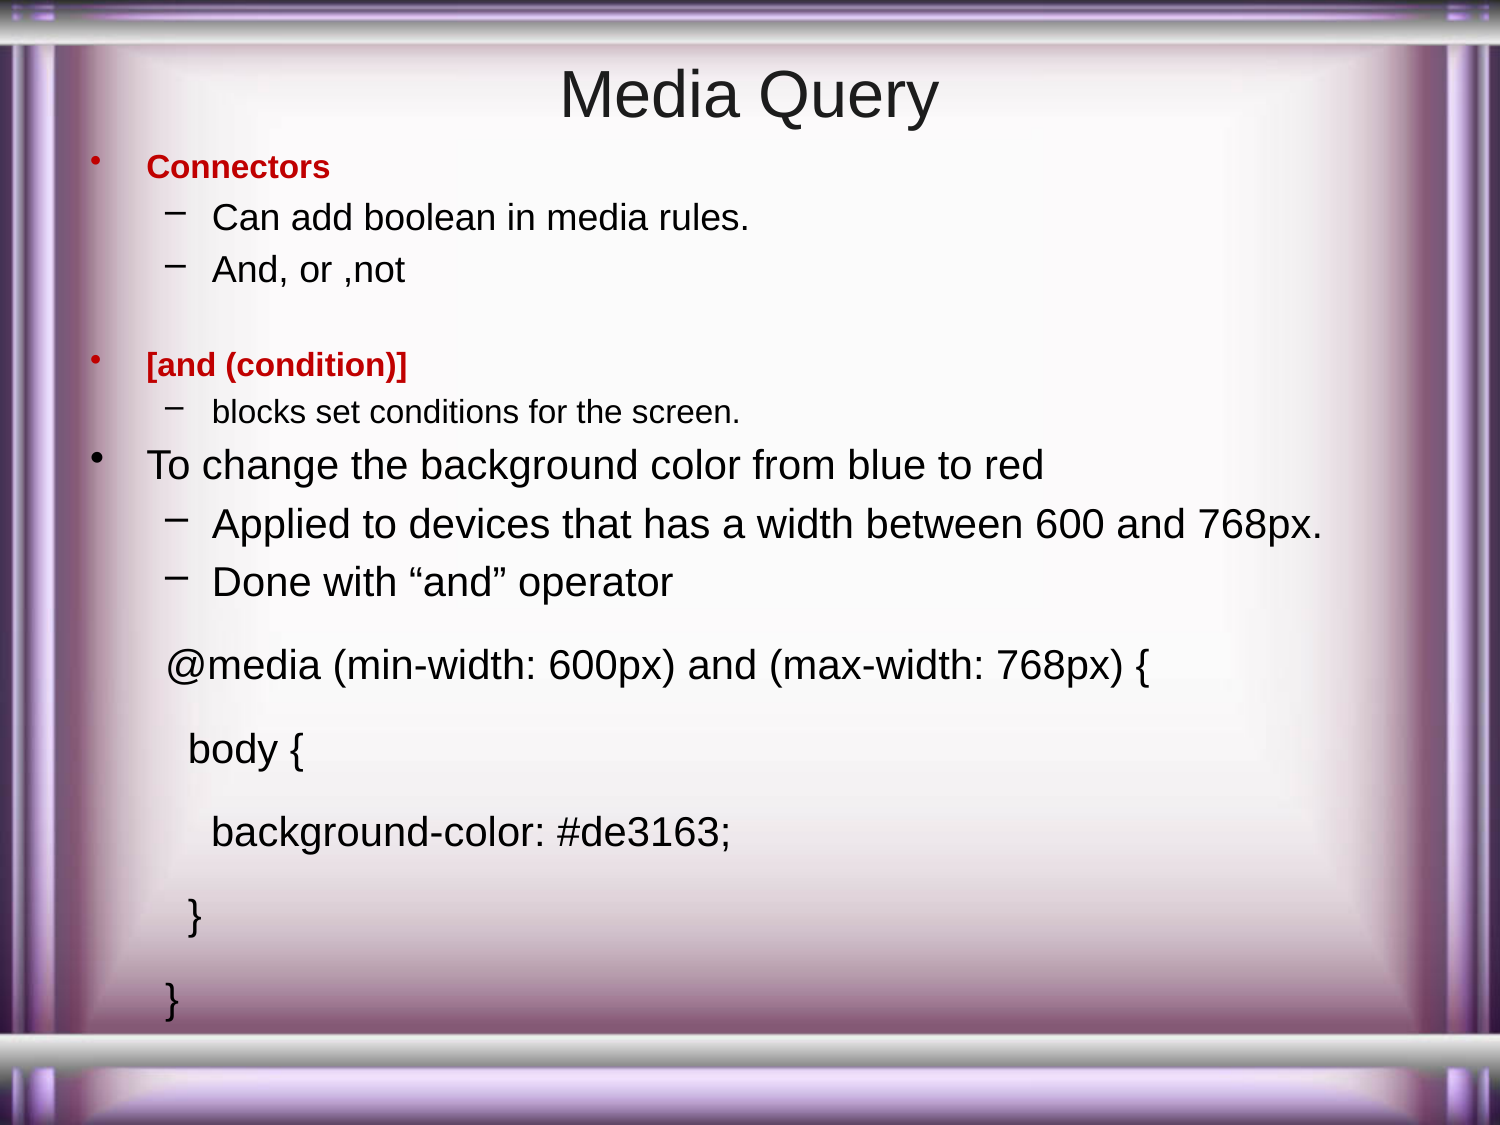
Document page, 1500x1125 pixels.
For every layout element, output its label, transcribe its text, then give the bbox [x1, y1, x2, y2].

title Media Query [75, 45, 1425, 137]
list Connectors Can add boolean in media rules. And, or ,not [and (condition)] blocks set conditions for the screen. To change the background color from blue to red Applied to devices that has a width between 600 and 768px. Done with “and” operator @media (min-width: 600px) and (max-width: 768px) { body { background-color: #de3163; } } [75, 137, 1425, 1005]
picture [0, 0, 1500, 1125]
